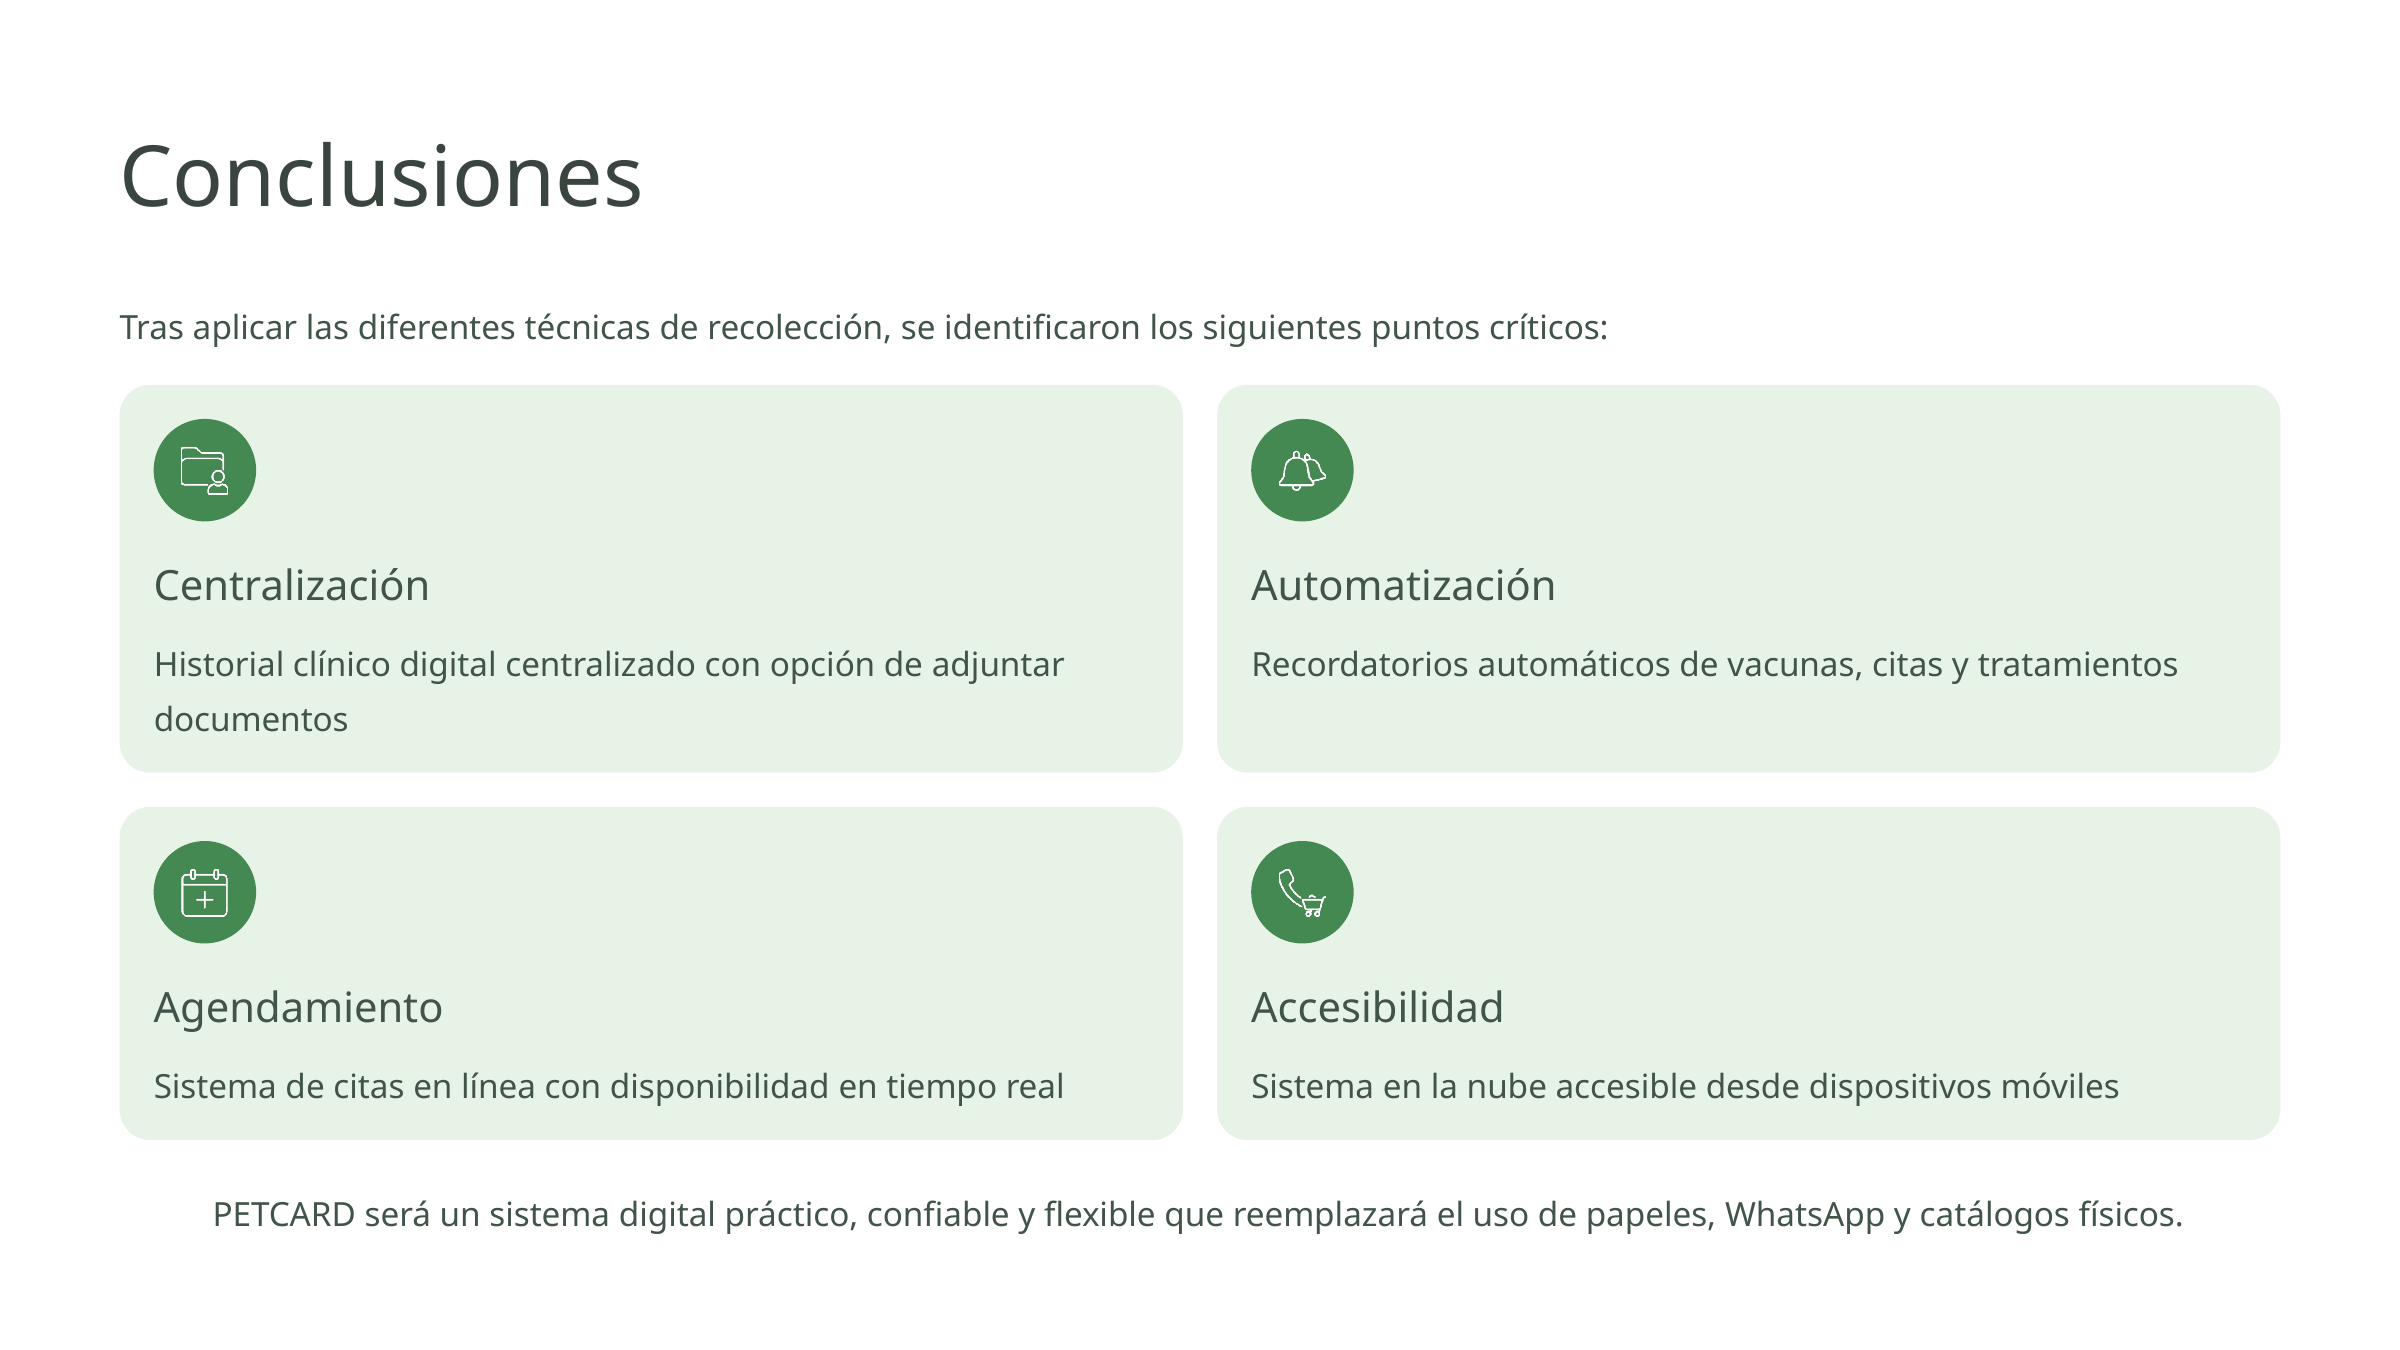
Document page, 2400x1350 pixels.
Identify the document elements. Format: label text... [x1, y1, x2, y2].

text_box Conclusiones [119, 116, 974, 224]
text_box [153, 418, 257, 522]
text_box Centralización [153, 555, 581, 609]
picture [181, 863, 228, 921]
picture [1279, 863, 1326, 921]
text_box Tras aplicar las diferentes técnicas de recolección, se identificaron los siguientes puntos críticos: [119, 291, 2281, 347]
text_box Sistema en la nube accesible desde dispositivos móviles [1251, 1051, 2247, 1106]
text_box [119, 384, 1183, 773]
text_box [1251, 418, 1354, 522]
text_box Accesibilidad [1251, 977, 1678, 1031]
text_box [1251, 841, 1354, 944]
picture [1279, 441, 1326, 499]
text_box Automatización [1251, 555, 1678, 609]
text_box [1217, 806, 2281, 1141]
text_box Historial clínico digital centralizado con opción de adjuntar documentos [153, 629, 1149, 739]
text_box Sistema de citas en línea con disponibilidad en tiempo real [153, 1051, 1149, 1106]
text_box Agendamiento [153, 977, 581, 1031]
text_box [1217, 384, 2281, 773]
text_box [119, 806, 1183, 1141]
text_box PETCARD será un sistema digital práctico, confiable y flexible que reemplazará el uso de papeles, WhatsApp y catálogos físicos. [119, 1178, 2281, 1234]
text_box [153, 841, 257, 944]
text_box Recordatorios automáticos de vacunas, citas y tratamientos [1251, 629, 2247, 684]
picture [181, 441, 228, 499]
